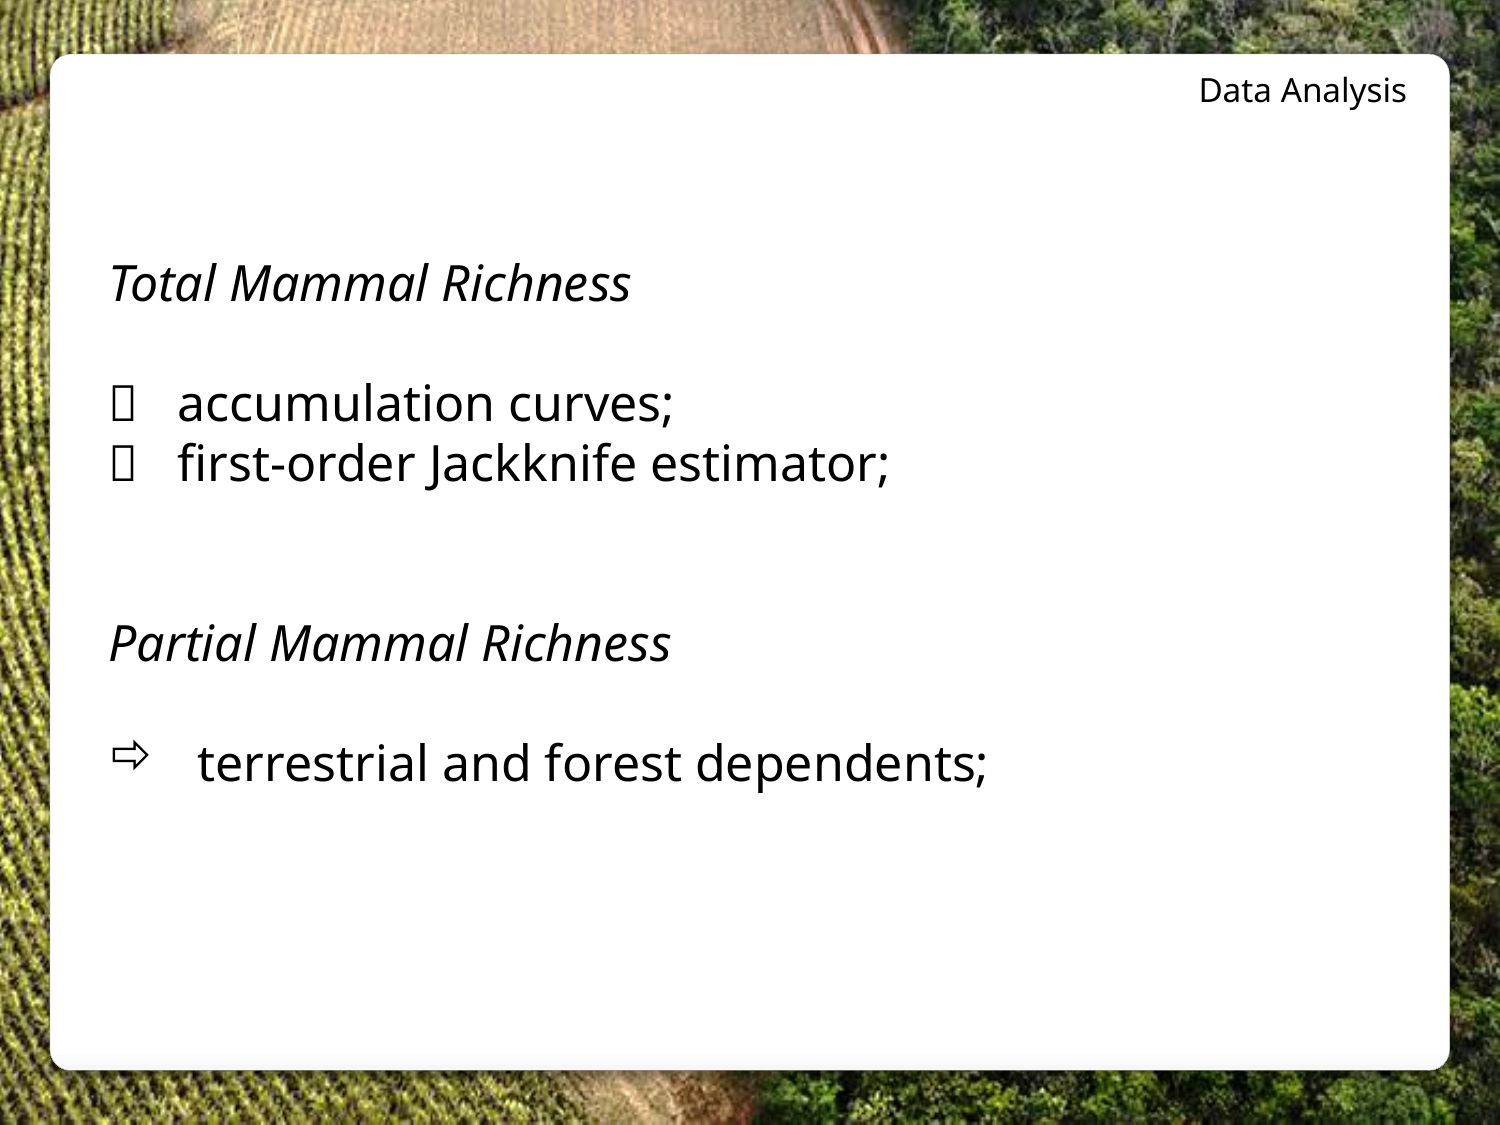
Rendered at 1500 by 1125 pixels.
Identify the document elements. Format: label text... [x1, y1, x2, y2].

picture [0, 0, 1500, 1125]
text_box Total Mammal Richness  accumulation curves;  first-order Jackknife estimator; Partial Mammal Richness terrestrial and forest dependents; [93, 244, 1407, 919]
text_box Data Analysis [1183, 61, 1453, 117]
